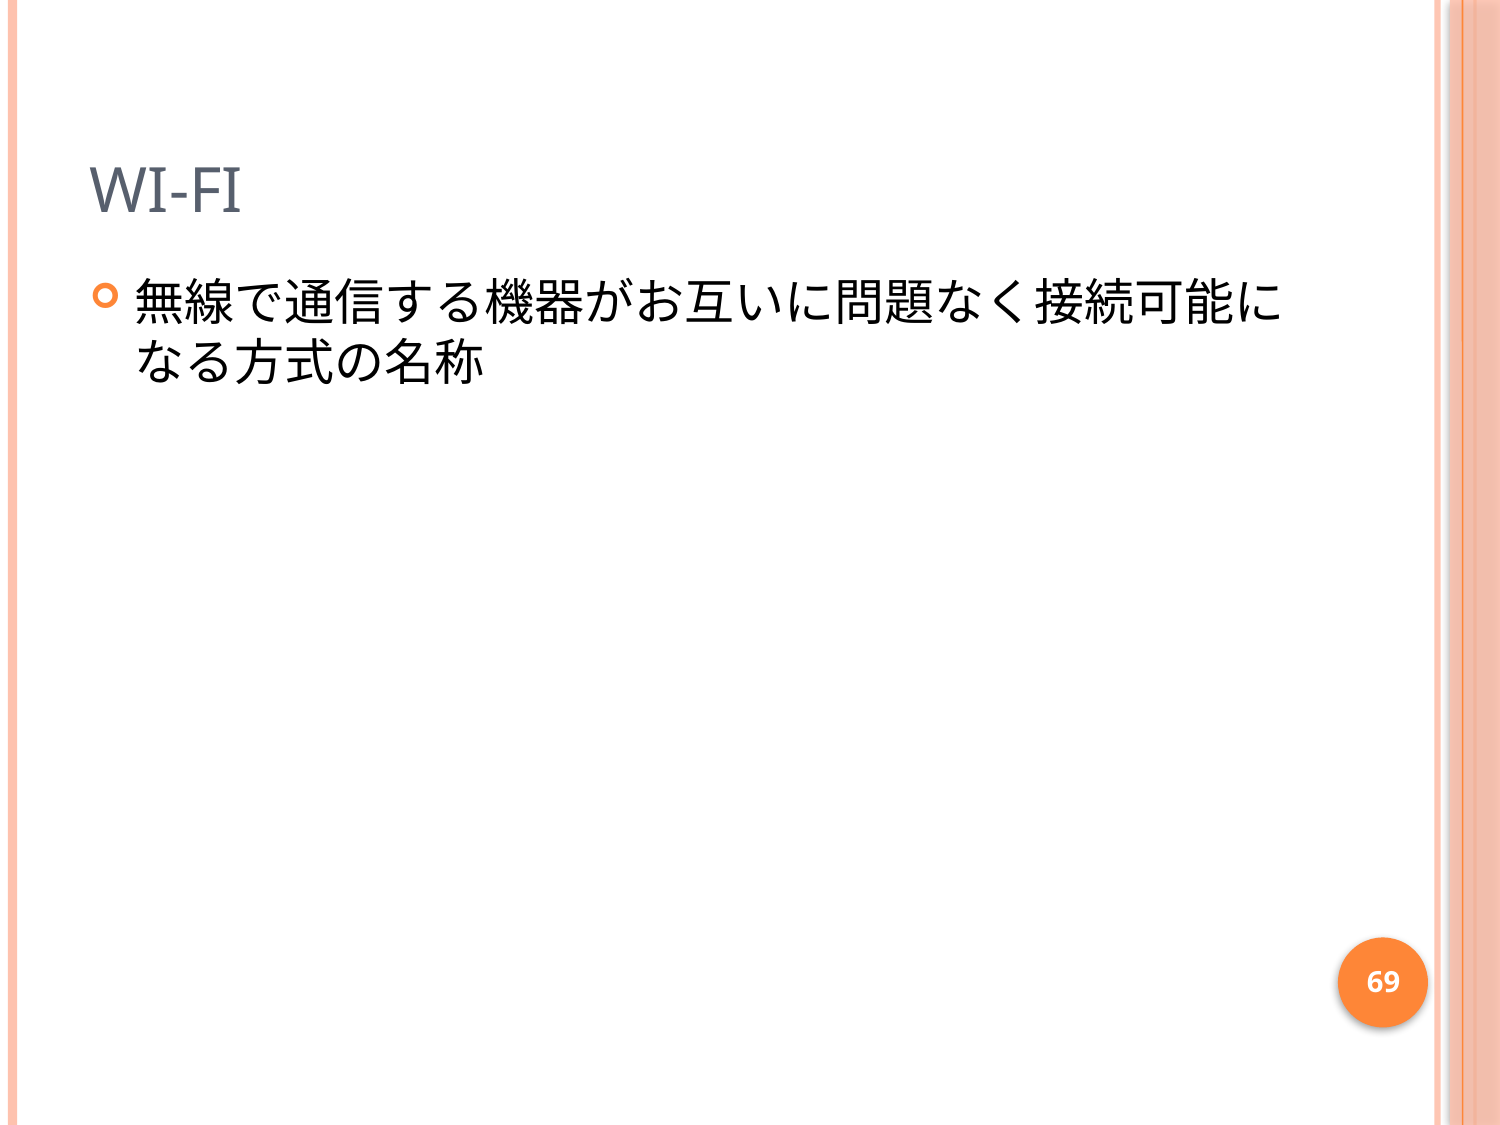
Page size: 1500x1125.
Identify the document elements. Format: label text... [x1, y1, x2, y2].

title Wi-Fi [75, 45, 1300, 233]
list 無線で通信する機器がお互いに問題なく接続可能になる方式の名称 [75, 262, 1300, 1062]
slide_number 69 [1333, 940, 1434, 1027]
